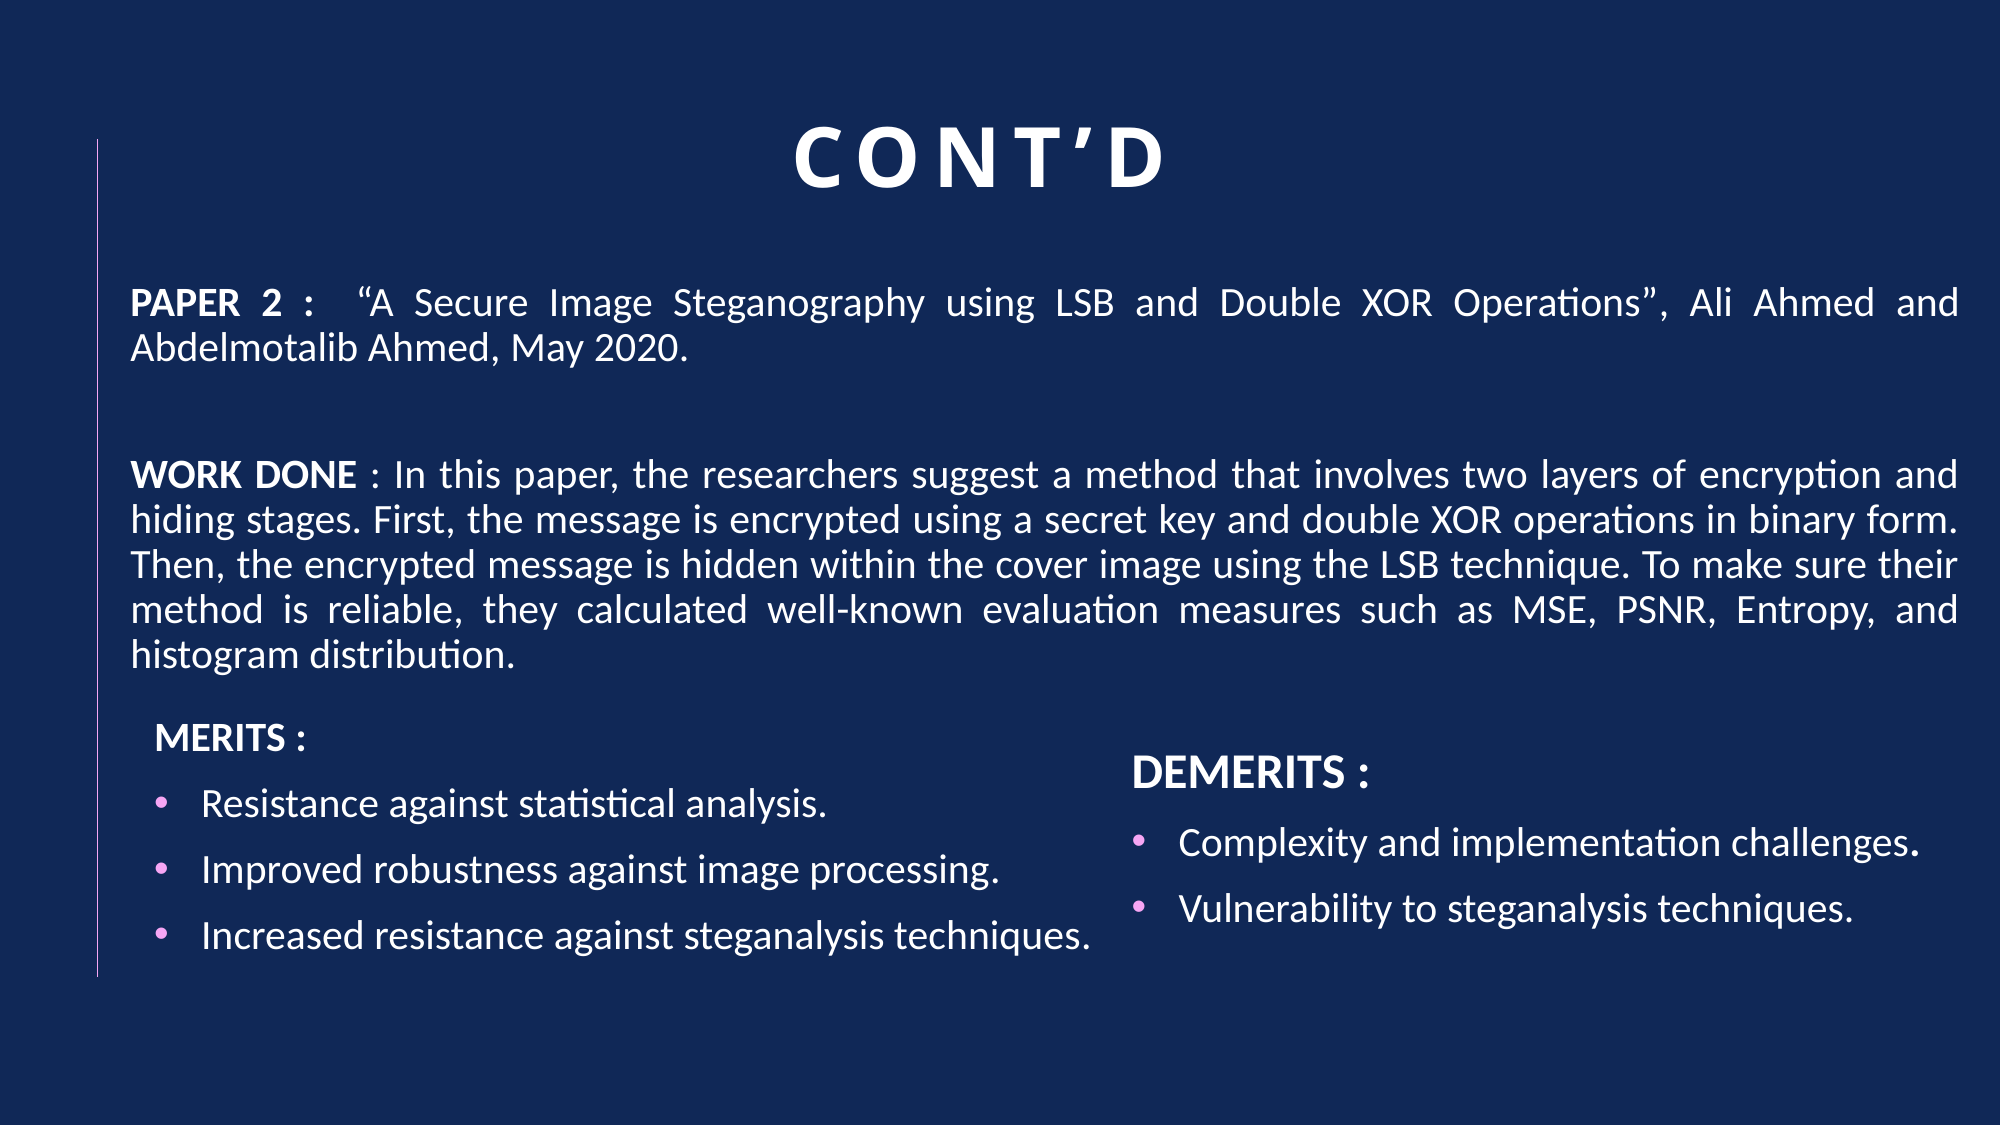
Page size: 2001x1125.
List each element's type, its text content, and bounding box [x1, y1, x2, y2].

text_box MERITS : Resistance against statistical analysis. Improved robustness against image processing. Increased resistance against steganalysis techniques. [139, 708, 1117, 1047]
text_box WORK DONE : In this paper, the researchers suggest a method that involves two layers of encryption and hiding stages. First, the message is encrypted using a secret key and double XOR operations in binary form. Then, the encrypted message is hidden within the cover image using the LSB technique. To make sure their method is reliable, they calculated well-known evaluation measures such as MSE, PSNR, Entropy, and histogram distribution. [115, 445, 1975, 690]
text_box DEMERITS : Complexity and implementation challenges. Vulnerability to steganalysis techniques. [1116, 738, 1975, 983]
title Cont’d [358, 73, 1599, 249]
text_box PAPER 2 : “A Secure Image Steganography using LSB and Double XOR Operations”, Ali Ahmed and Abdelmotalib Ahmed, May 2020. [115, 272, 1975, 433]
